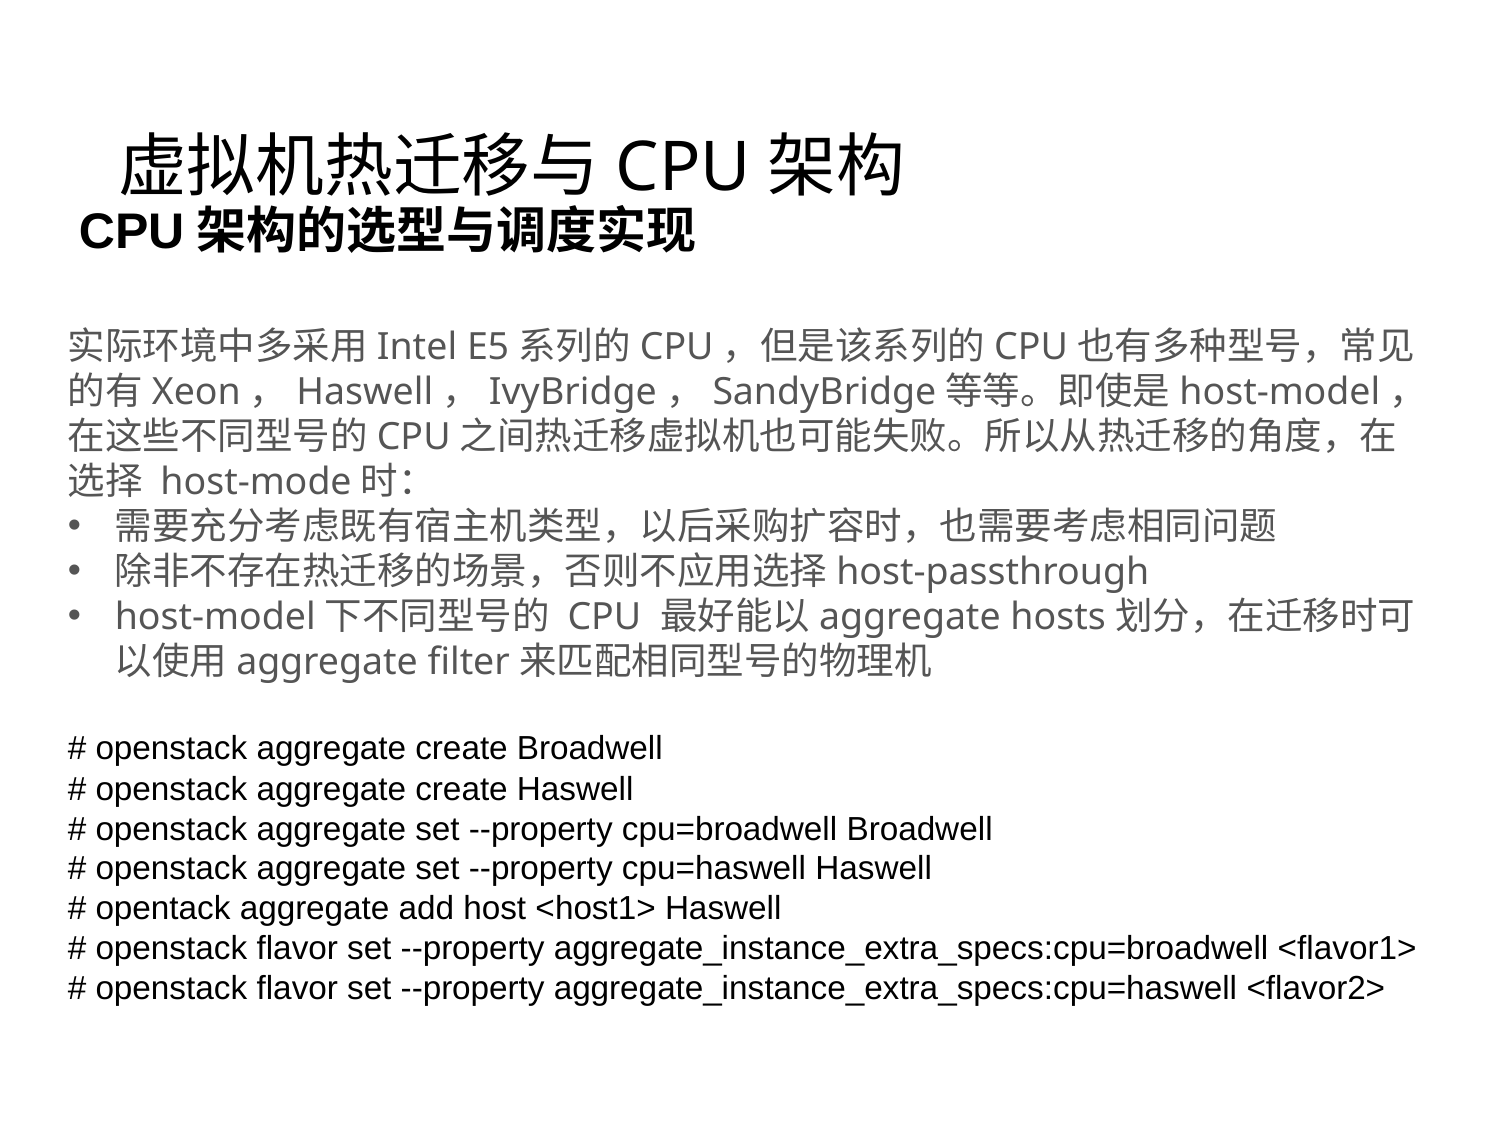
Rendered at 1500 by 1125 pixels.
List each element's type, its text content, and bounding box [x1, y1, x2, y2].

title 虚拟机热迁移与CPU架构 [103, 59, 1397, 278]
text_box 实际环境中多采用Intel E5系列的CPU，但是该系列的CPU也有多种型号，常见的有Xeon，Haswell，IvyBridge，SandyBridge等等。即使是host-model，在这些不同型号的CPU之间热迁移虚拟机也可能失败。所以从热迁移的角度，在选择 host-mode时： 需要充分考虑既有宿主机类型，以后采购扩容时，也需要考虑相同问题 除非不存在热迁移的场景，否则不应用选择host-passthrough host-model下不同型号的 CPU 最好能以aggregate hosts划分，在迁移时可以使用aggregate filter来匹配相同型号的物理机 # openstack aggregate create Broadwell # openstack aggregate create Haswell # openstack aggregate set --property cpu=broadwell Broadwell # openstack aggregate set --property cpu=haswell Haswell # opentack aggregate add host <host1> Haswell # openstack flavor set --property aggregate_instance_extra_specs:cpu=broadwell <flavor1> # openstack flavor set --property aggregate_instance_extra_specs:cpu=haswell <flavor2> [53, 314, 1447, 1059]
text_box CPU架构的选型与调度实现 [64, 160, 103, 266]
